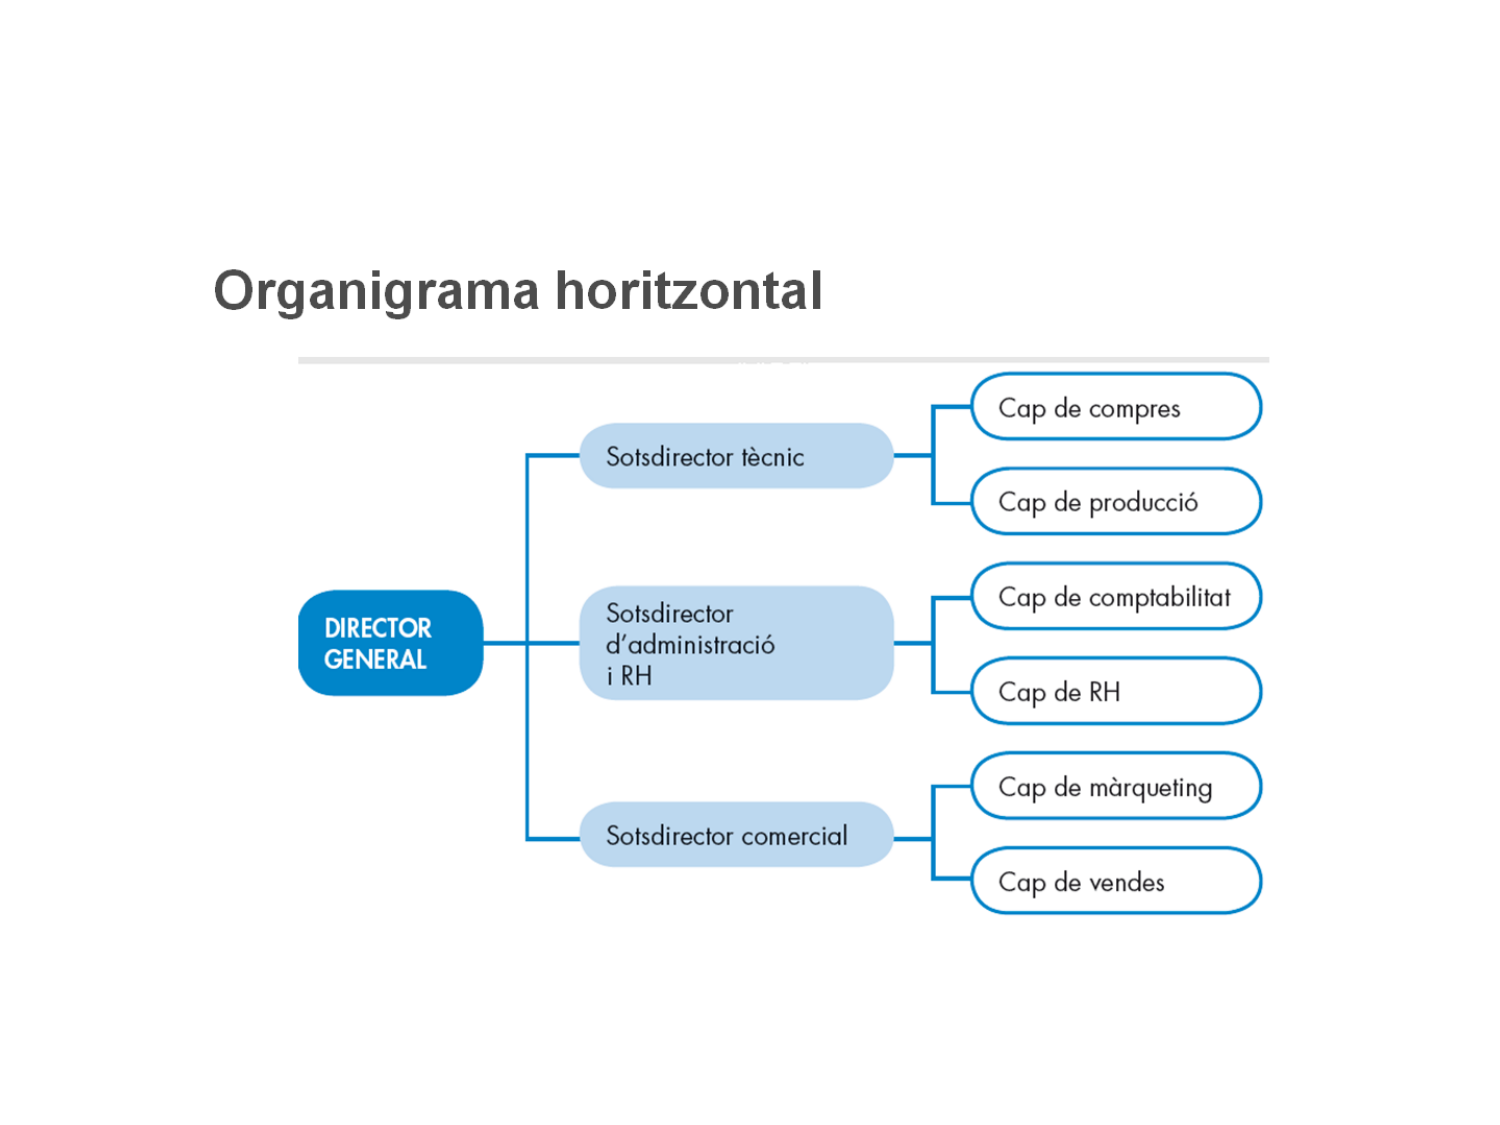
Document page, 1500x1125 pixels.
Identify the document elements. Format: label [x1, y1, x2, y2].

picture [189, 189, 1311, 936]
